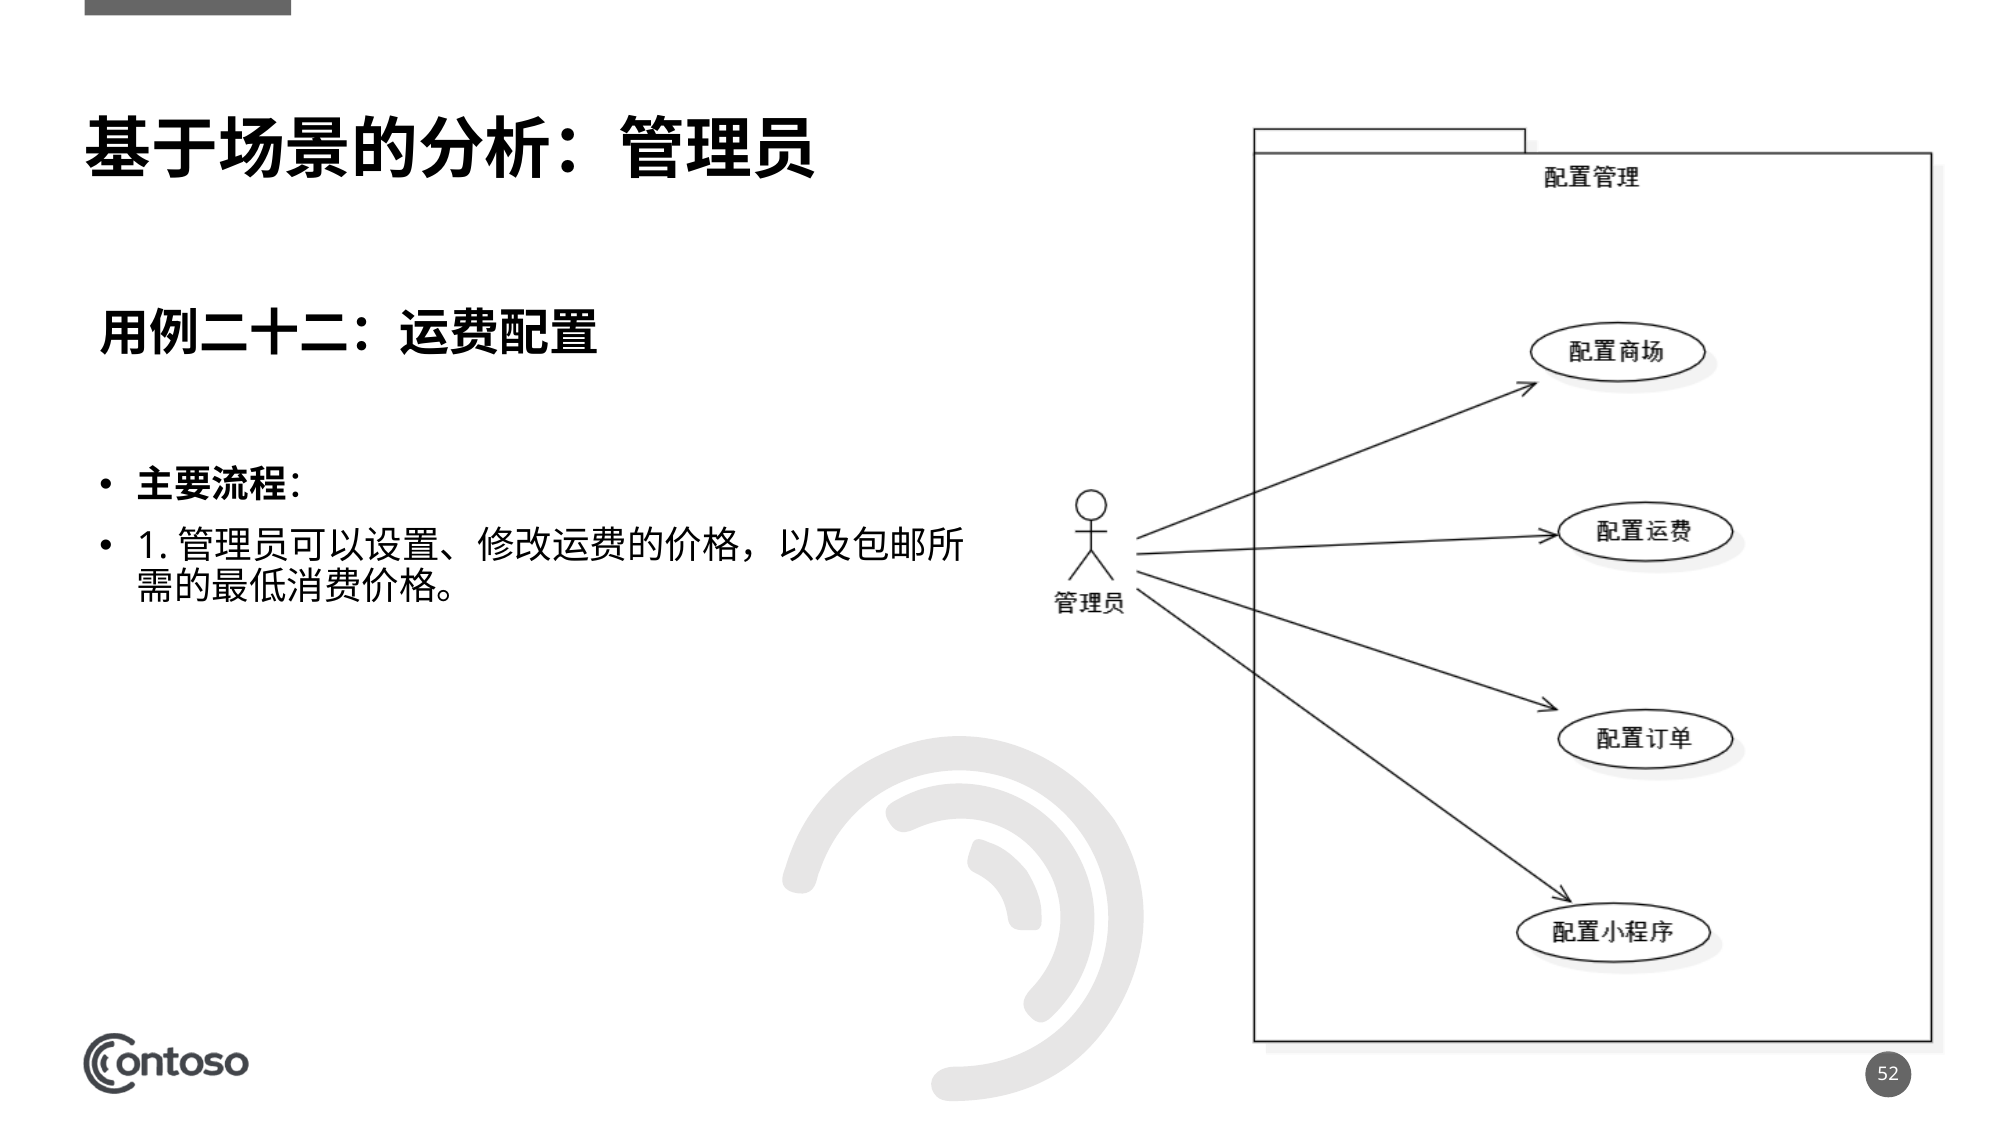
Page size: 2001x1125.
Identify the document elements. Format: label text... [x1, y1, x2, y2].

text_box 用例二十二：运费配置 主要流程： 1.管理员可以设置、修改运费的价格，以及包邮所需的最低消费价格。 [84, 299, 1000, 843]
title 基于场景的分析：管理员 [84, 81, 895, 299]
picture [1030, 112, 2000, 1110]
